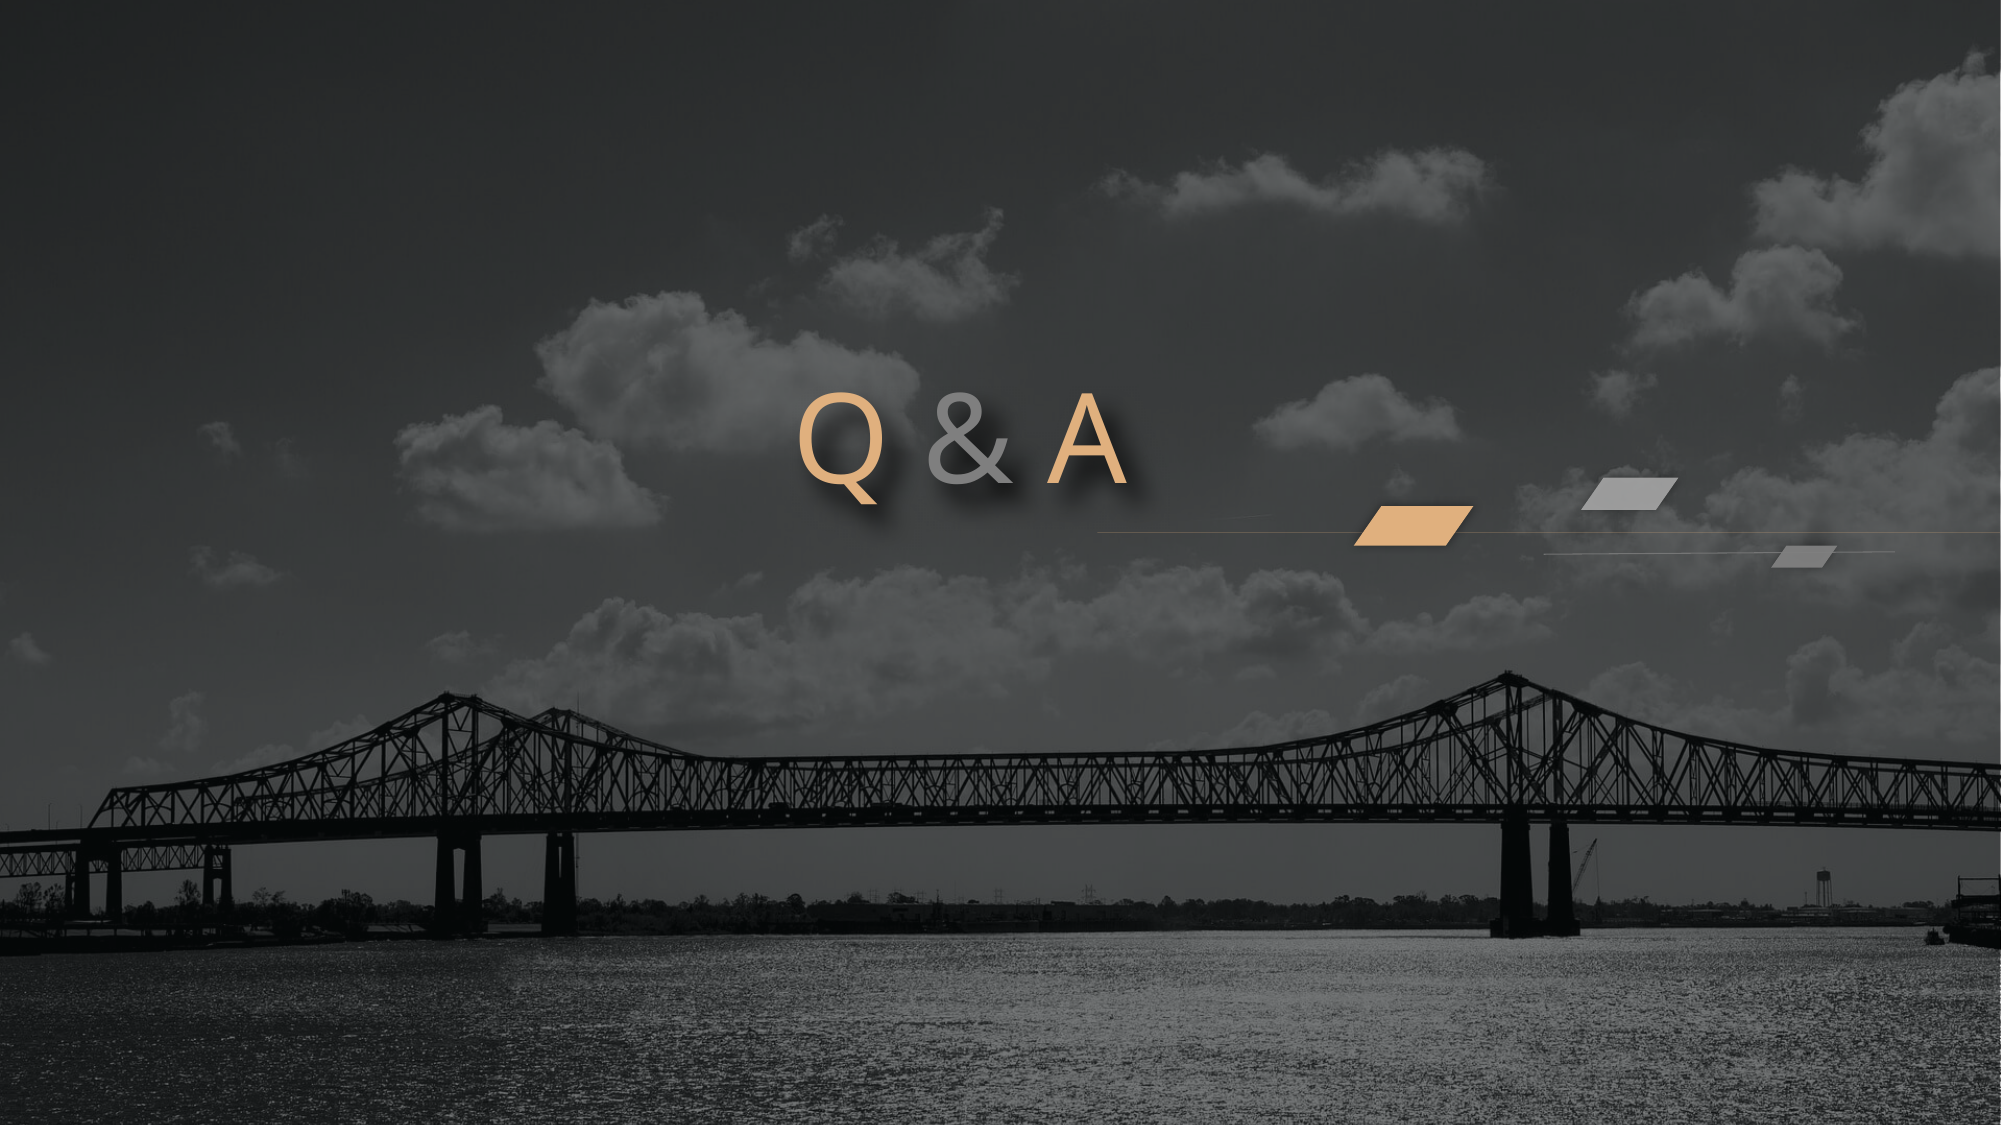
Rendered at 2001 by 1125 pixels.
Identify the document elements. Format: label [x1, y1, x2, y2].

text_box [1543, 551, 1895, 555]
picture [0, 0, 2001, 1125]
